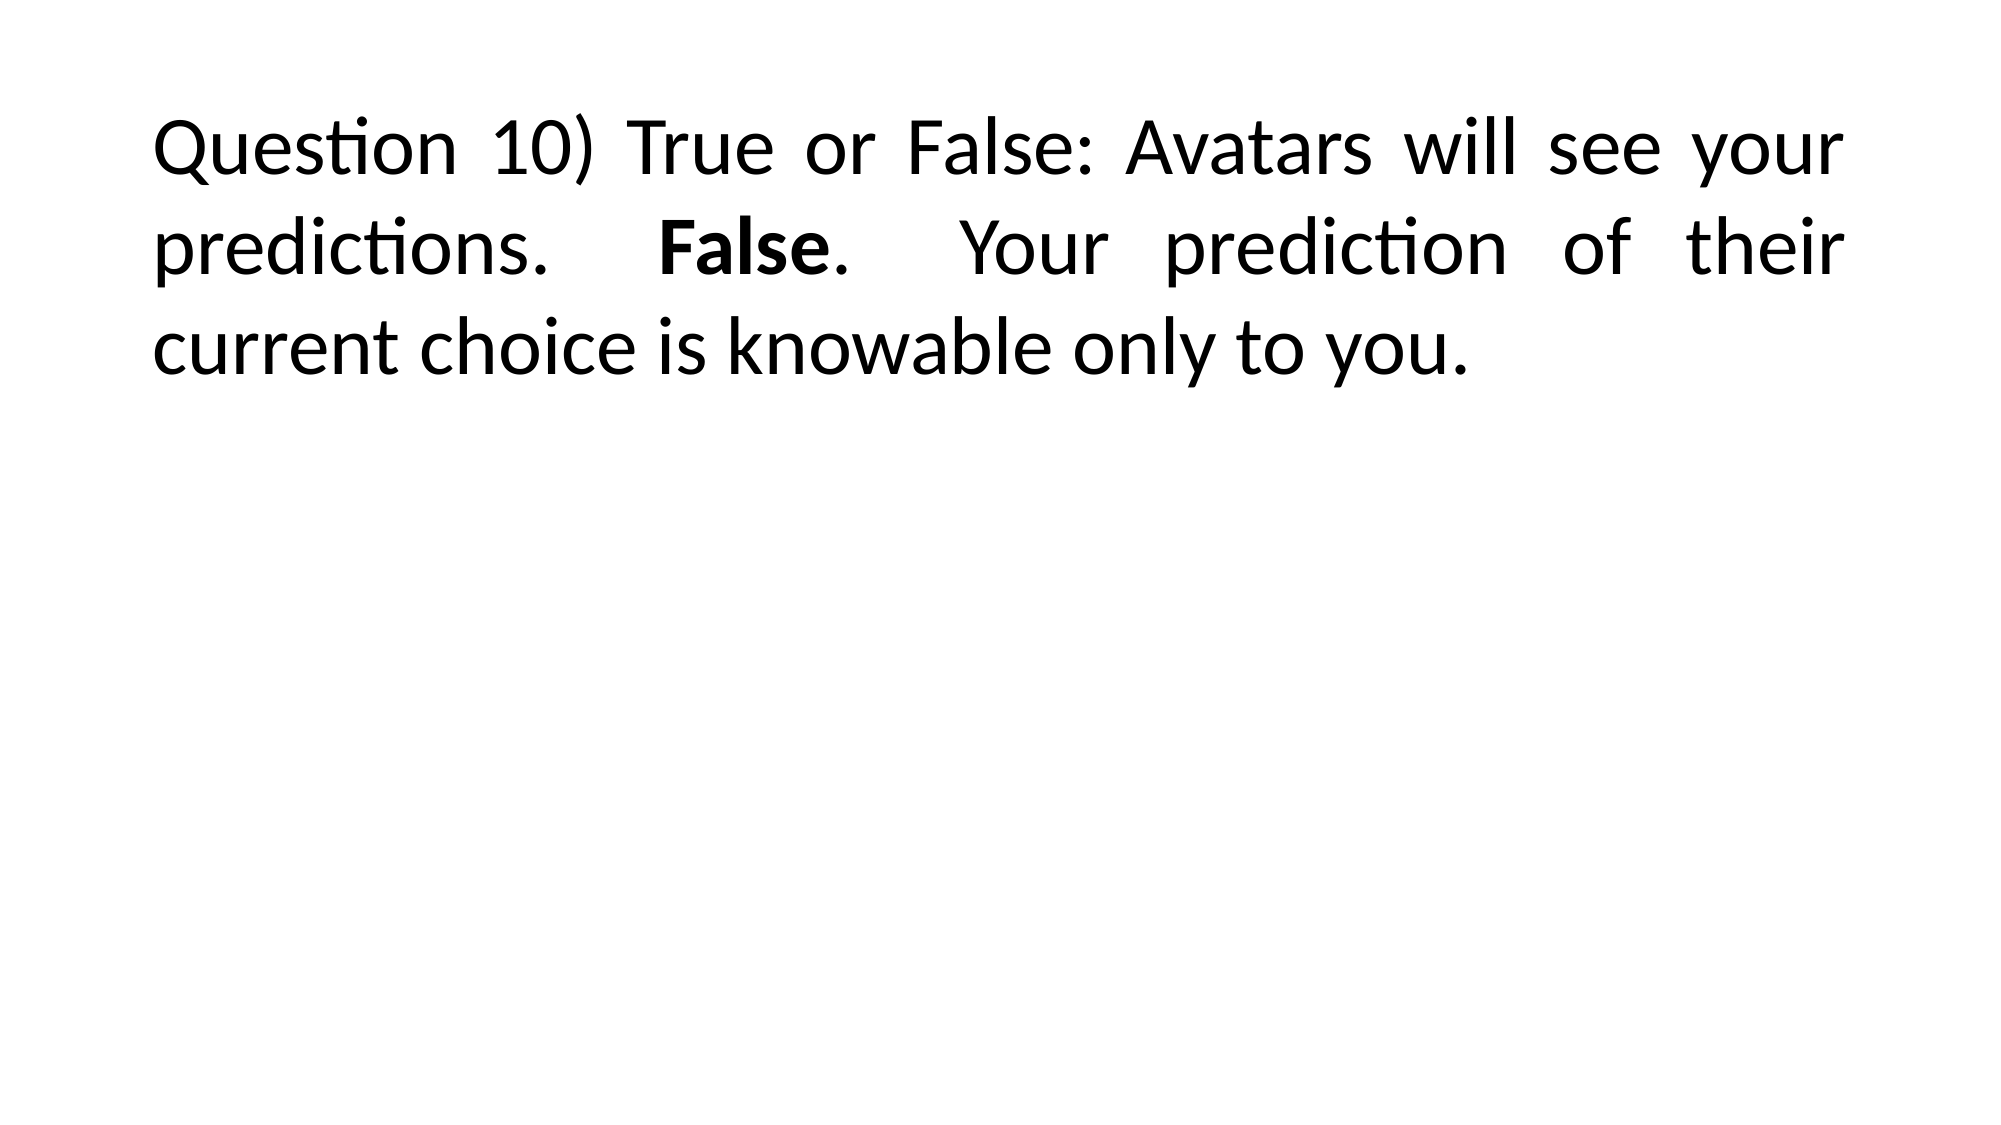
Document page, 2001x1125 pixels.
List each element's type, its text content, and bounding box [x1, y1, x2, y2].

list Question 10) True or False: Avatars will see your predictions. False. Your prediction of their current choice is knowable only to you. [137, 84, 1863, 798]
